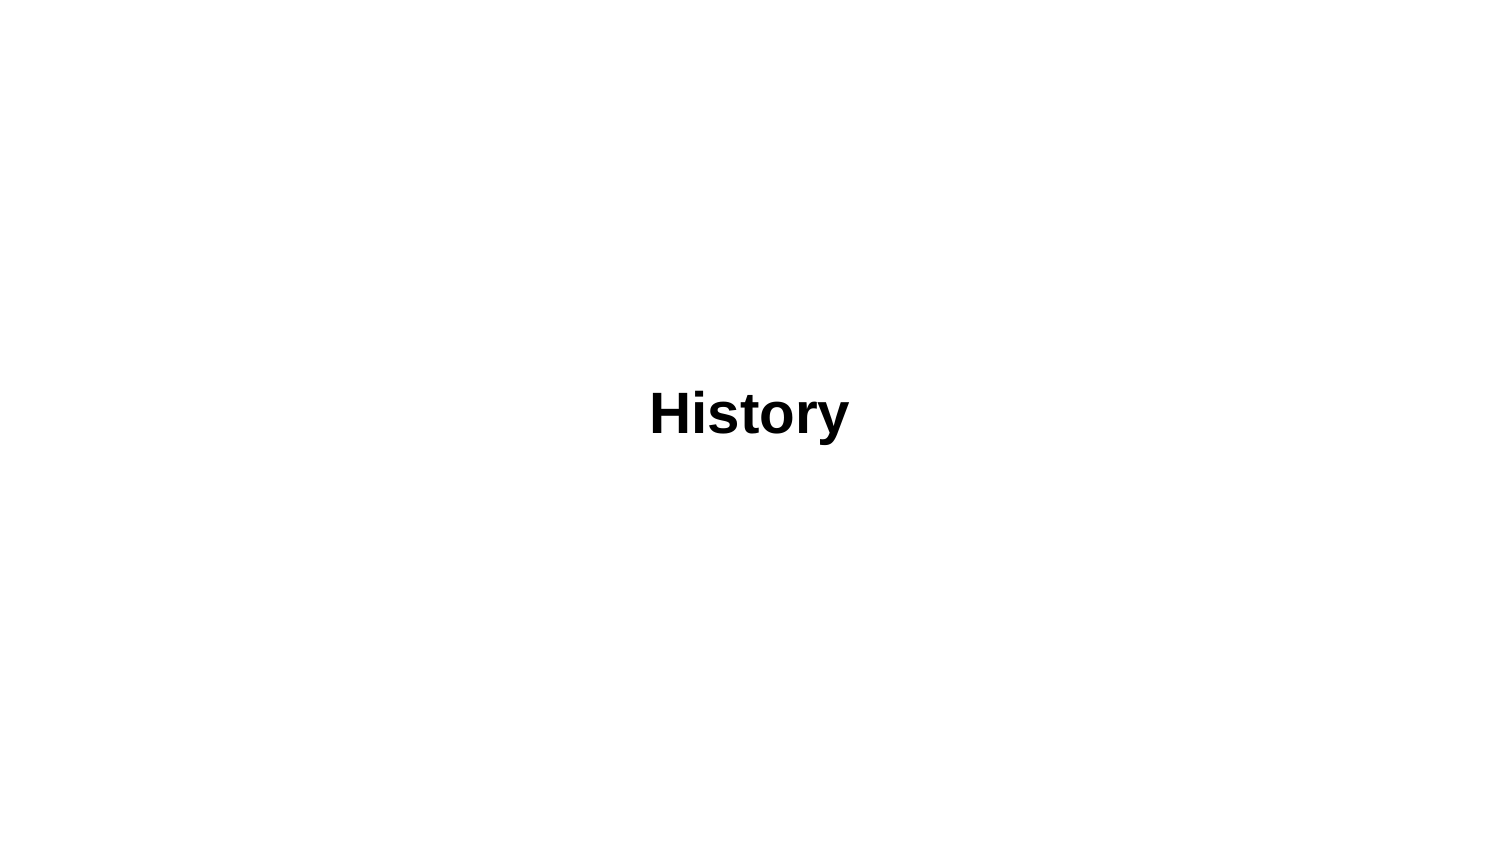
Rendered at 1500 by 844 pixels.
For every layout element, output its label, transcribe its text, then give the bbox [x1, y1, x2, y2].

title History [51, 360, 1449, 455]
